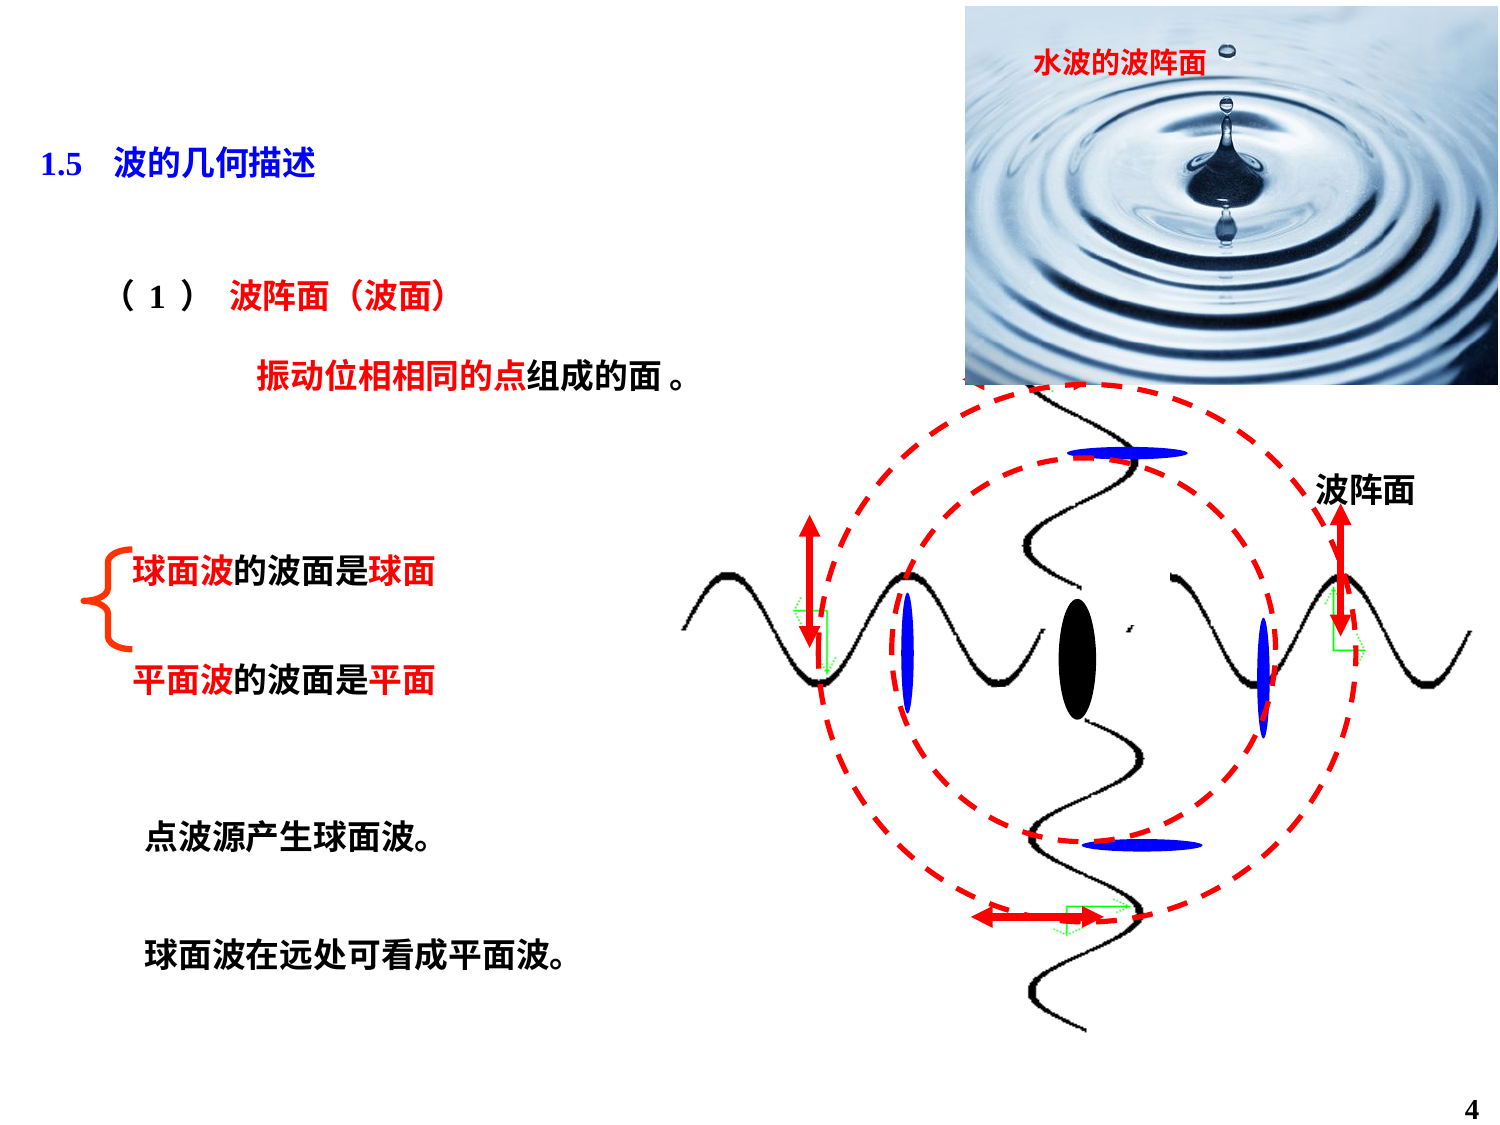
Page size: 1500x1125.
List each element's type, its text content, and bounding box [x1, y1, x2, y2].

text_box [891, 3, 1499, 385]
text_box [997, 687, 1178, 1071]
text_box 振动位相相同的点组成的面 。 [242, 308, 775, 403]
text_box [843, 404, 984, 540]
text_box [637, 541, 1082, 722]
text_box 球面波的波面是球面 平面波的波面是平面 [88, 503, 863, 707]
text_box 波阵面 [1226, 422, 1500, 518]
text_box 球面波在远处可看成平面波。 [129, 887, 992, 982]
text_box 4 [1450, 1049, 1495, 1125]
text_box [989, 393, 1170, 626]
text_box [1083, 632, 1090, 687]
text_box [83, 549, 133, 650]
text_box 1.5 波的几何描述 [0, 95, 768, 190]
text_box [1175, 481, 1240, 538]
text_box [1175, 399, 1330, 538]
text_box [1092, 540, 1500, 719]
text_box [926, 485, 984, 540]
text_box [829, 731, 992, 905]
text_box [1183, 727, 1260, 814]
text_box （1） 波阵面（波面） [53, 220, 886, 326]
text_box [909, 731, 992, 819]
text_box [1183, 727, 1346, 905]
text_box 点波源产生球面波。 [129, 769, 919, 864]
